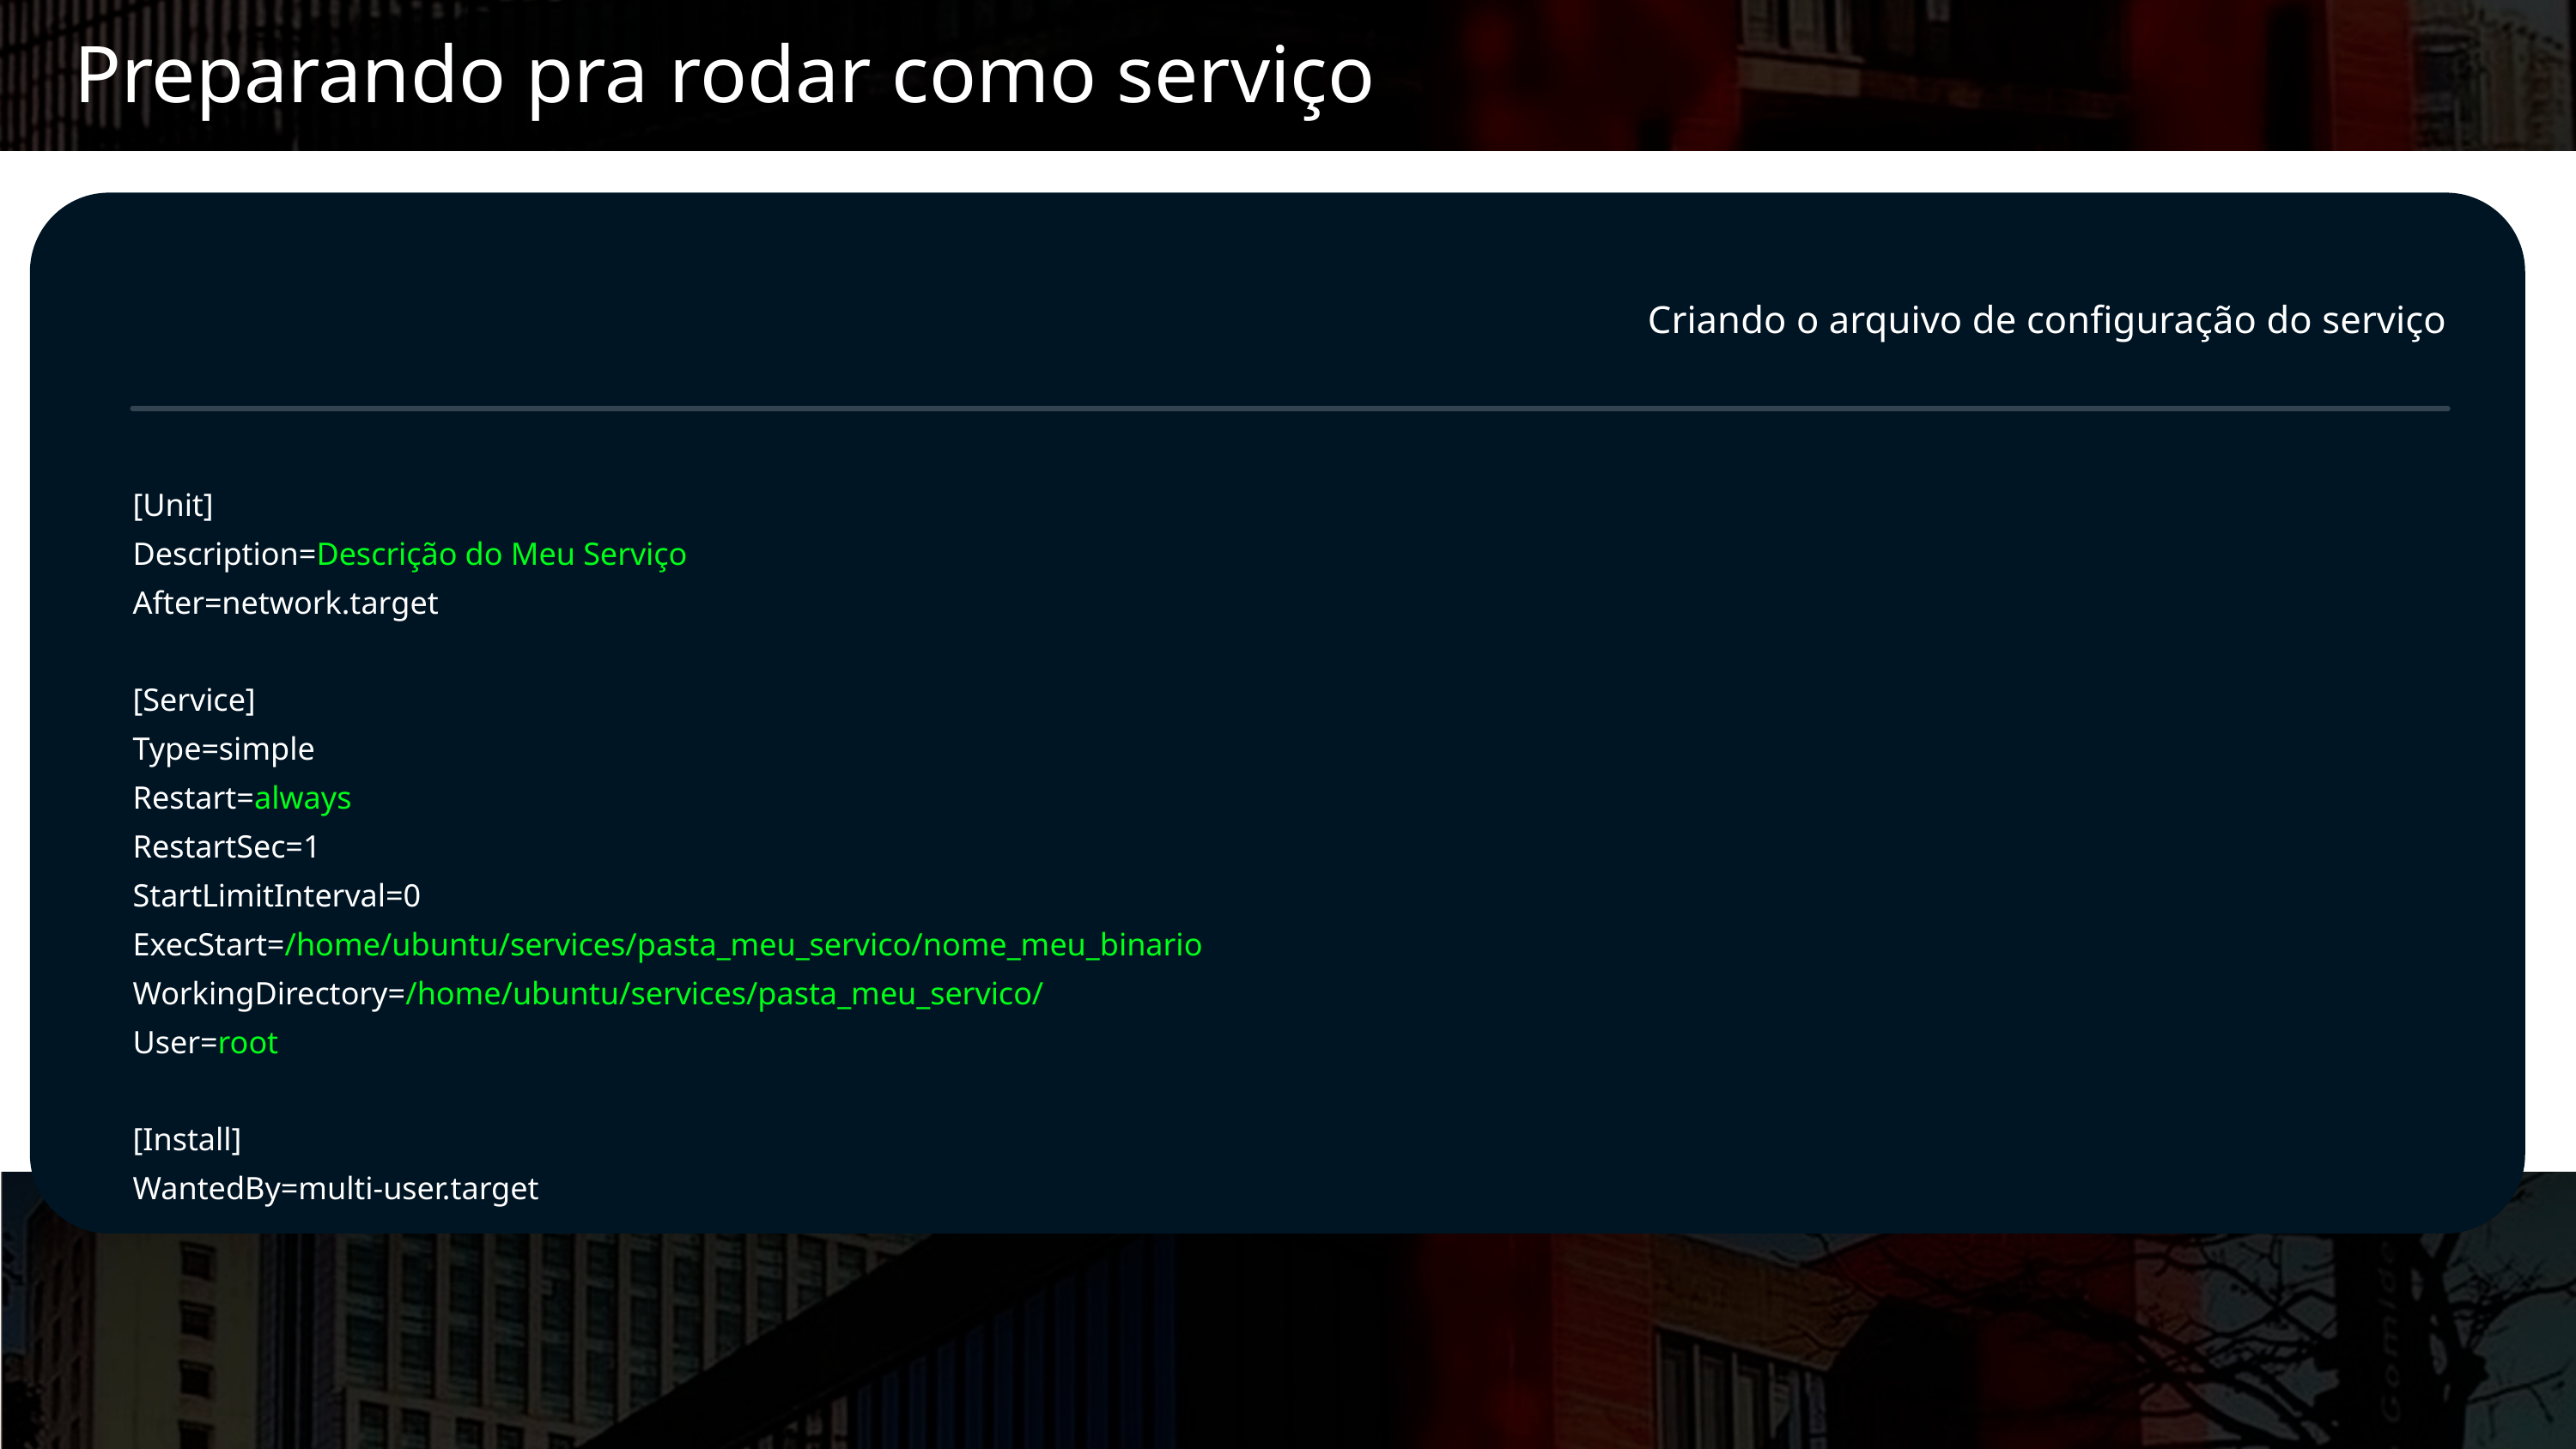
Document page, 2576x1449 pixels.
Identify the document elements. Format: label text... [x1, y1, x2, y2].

text_box [0, 1172, 2576, 1449]
text_box [0, 0, 2576, 151]
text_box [29, 192, 2525, 1234]
text_box Preparando pra rodar como serviço [74, 9, 2506, 118]
